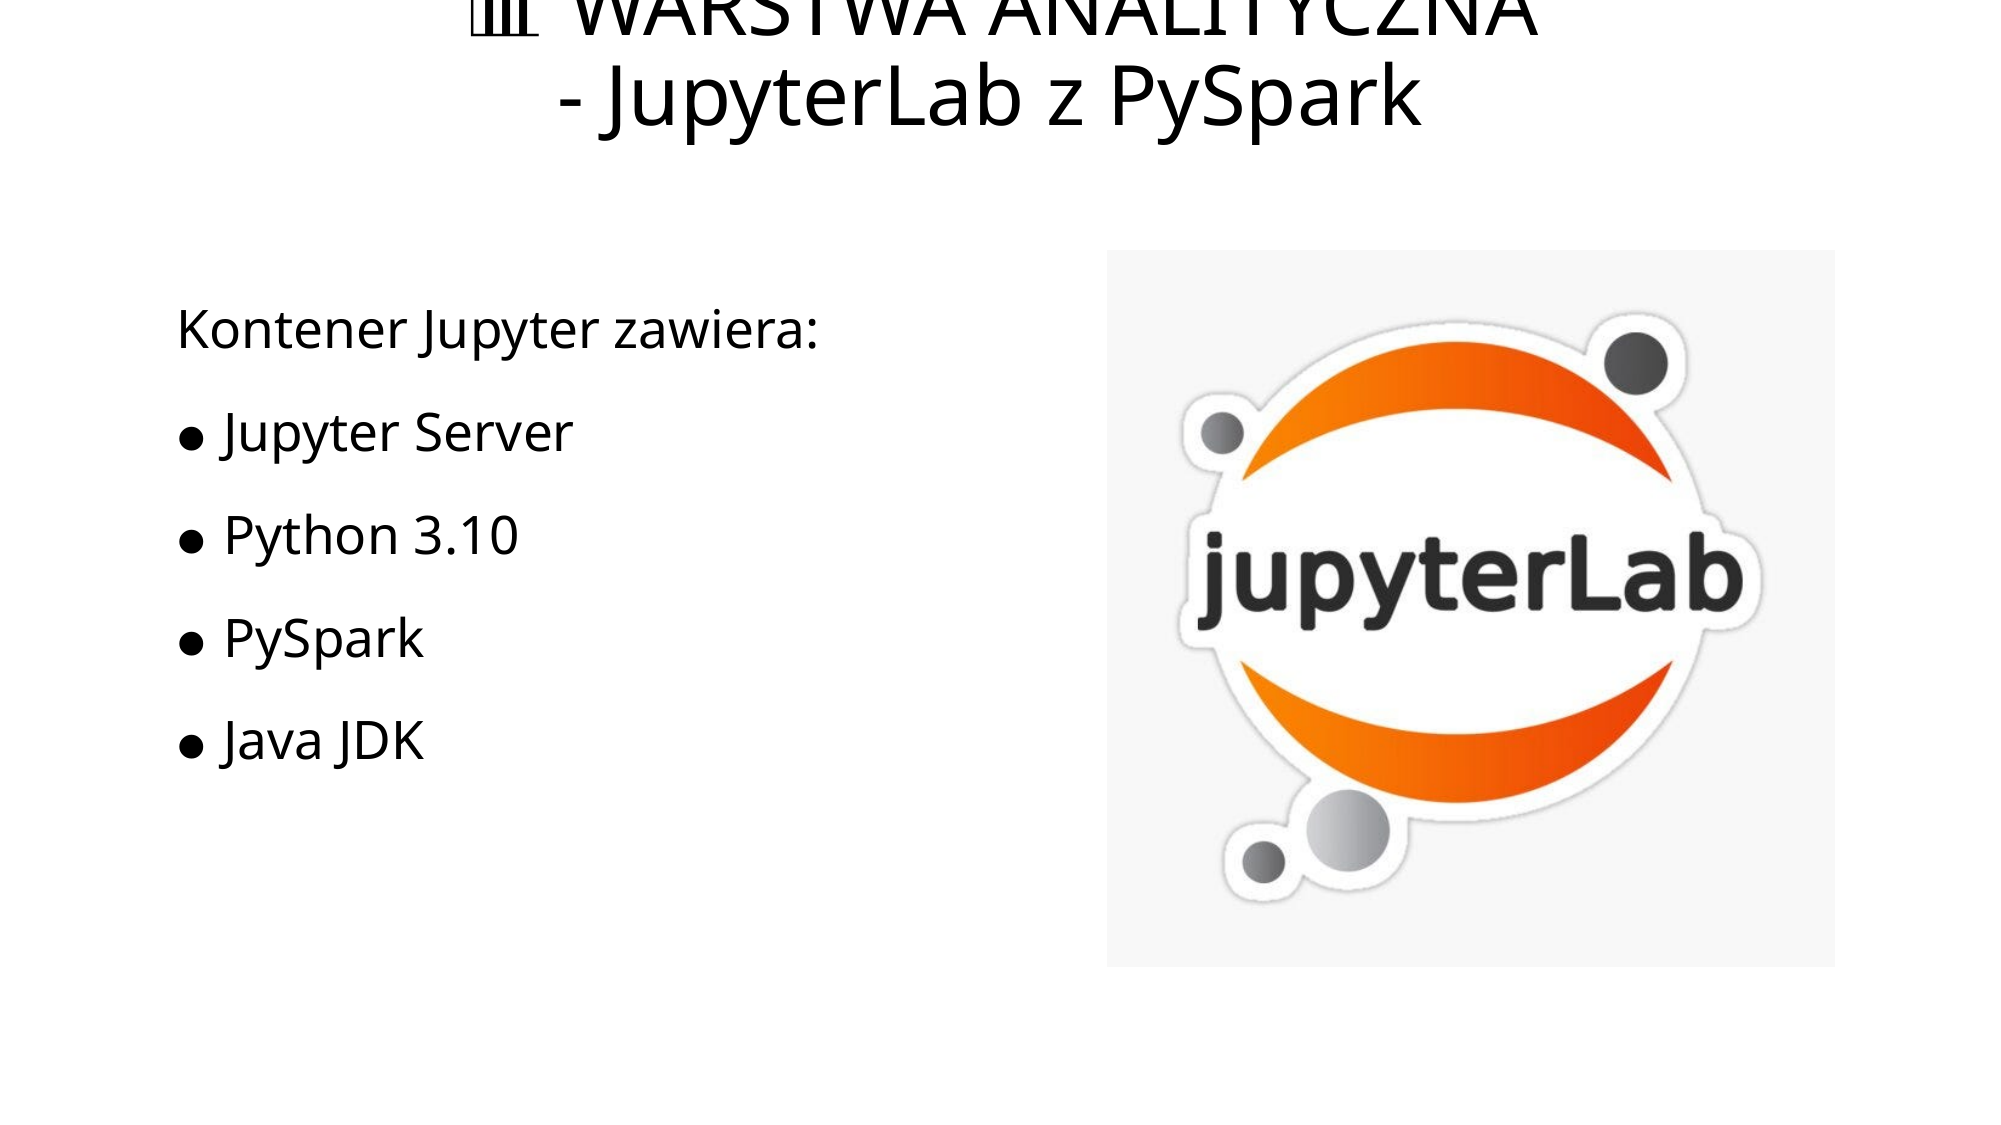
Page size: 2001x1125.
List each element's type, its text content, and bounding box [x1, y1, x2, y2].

list Kontener Jupyter zawiera: Jupyter Server Python 3.10 PySpark Java JDK [161, 302, 1106, 949]
picture [1106, 250, 1835, 968]
title 📊 WARSTWA ANALITYCZNA - JupyterLab z PySpark [3, 0, 2000, 151]
